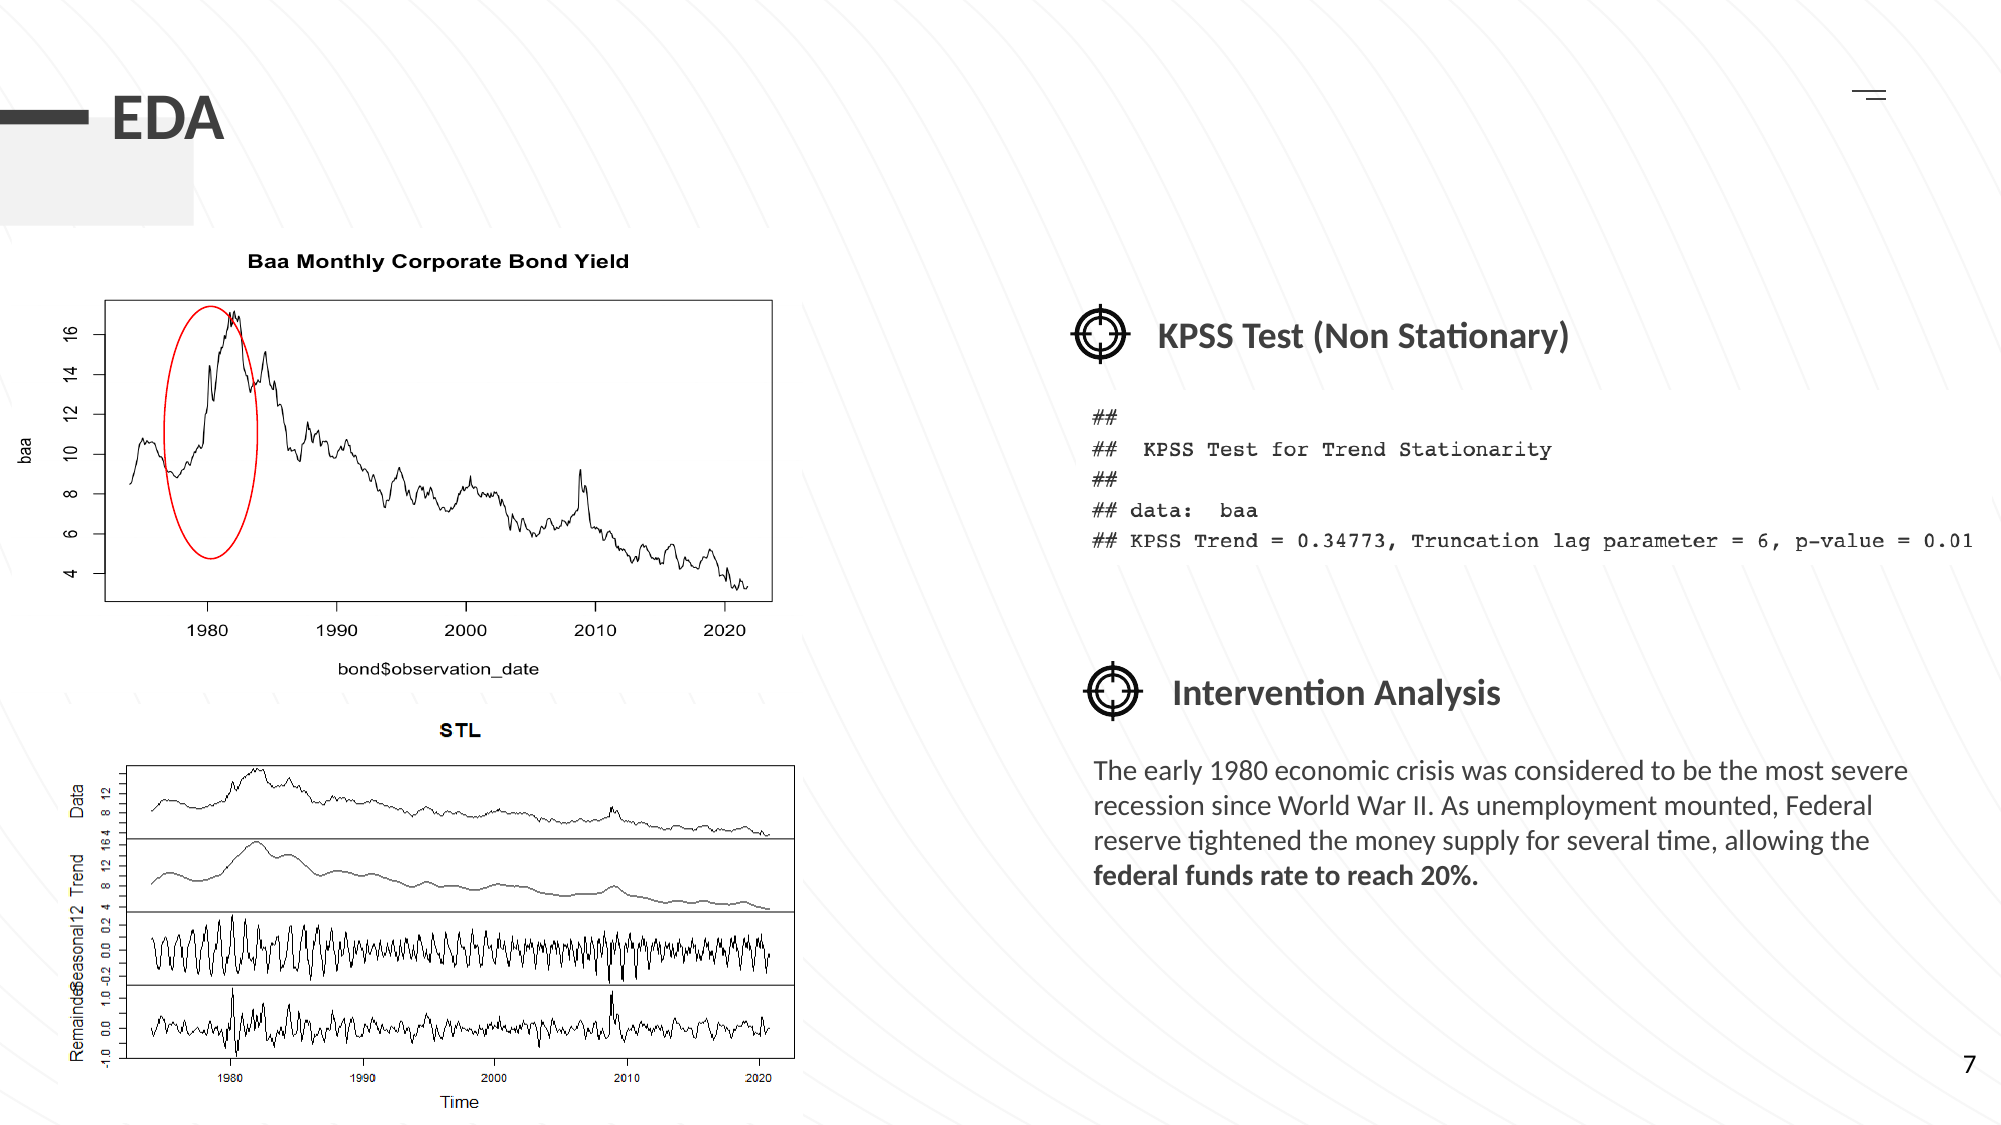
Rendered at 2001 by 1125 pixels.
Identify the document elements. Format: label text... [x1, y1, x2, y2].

text_box Intervention Analysis [1157, 660, 1603, 721]
picture [1075, 390, 1993, 565]
picture [11, 228, 803, 693]
title EDA [96, 18, 407, 222]
text_box [1070, 303, 1131, 365]
picture [58, 704, 803, 1123]
slide_number ‹#› [1871, 1038, 1992, 1125]
text_box [1082, 661, 1144, 722]
text_box KPSS Test (Non Stationary) [1143, 303, 1709, 364]
text_box The early 1980 economic crisis was considered to be the most severe recession since World War II. As unemployment mounted, Federal reserve tightened the money supply for several time, allowing the federal funds rate to reach 20%. [1078, 744, 1944, 901]
